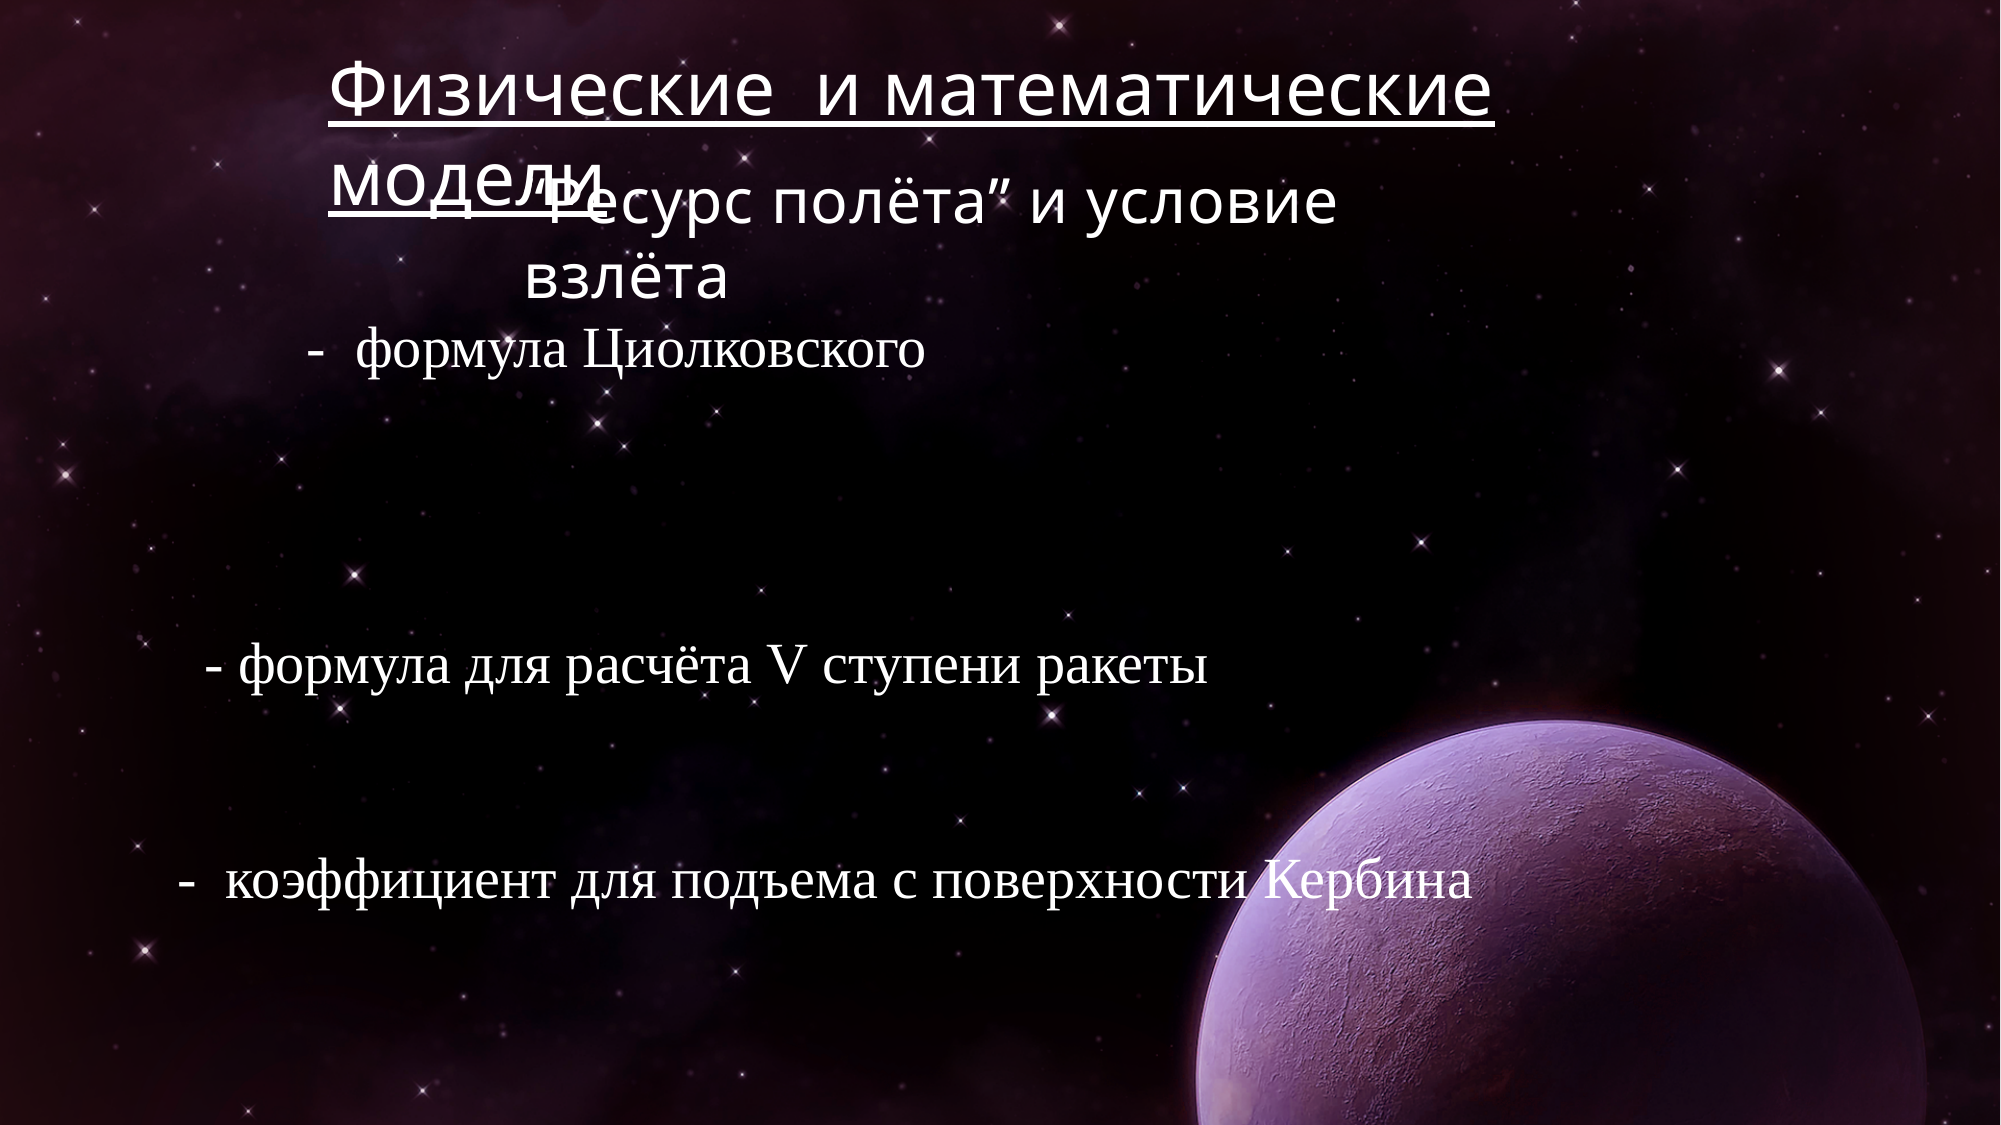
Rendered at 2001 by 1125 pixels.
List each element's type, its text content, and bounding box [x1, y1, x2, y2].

picture [0, 0, 2001, 1125]
text_box Физические и математические модели [313, 33, 1687, 228]
